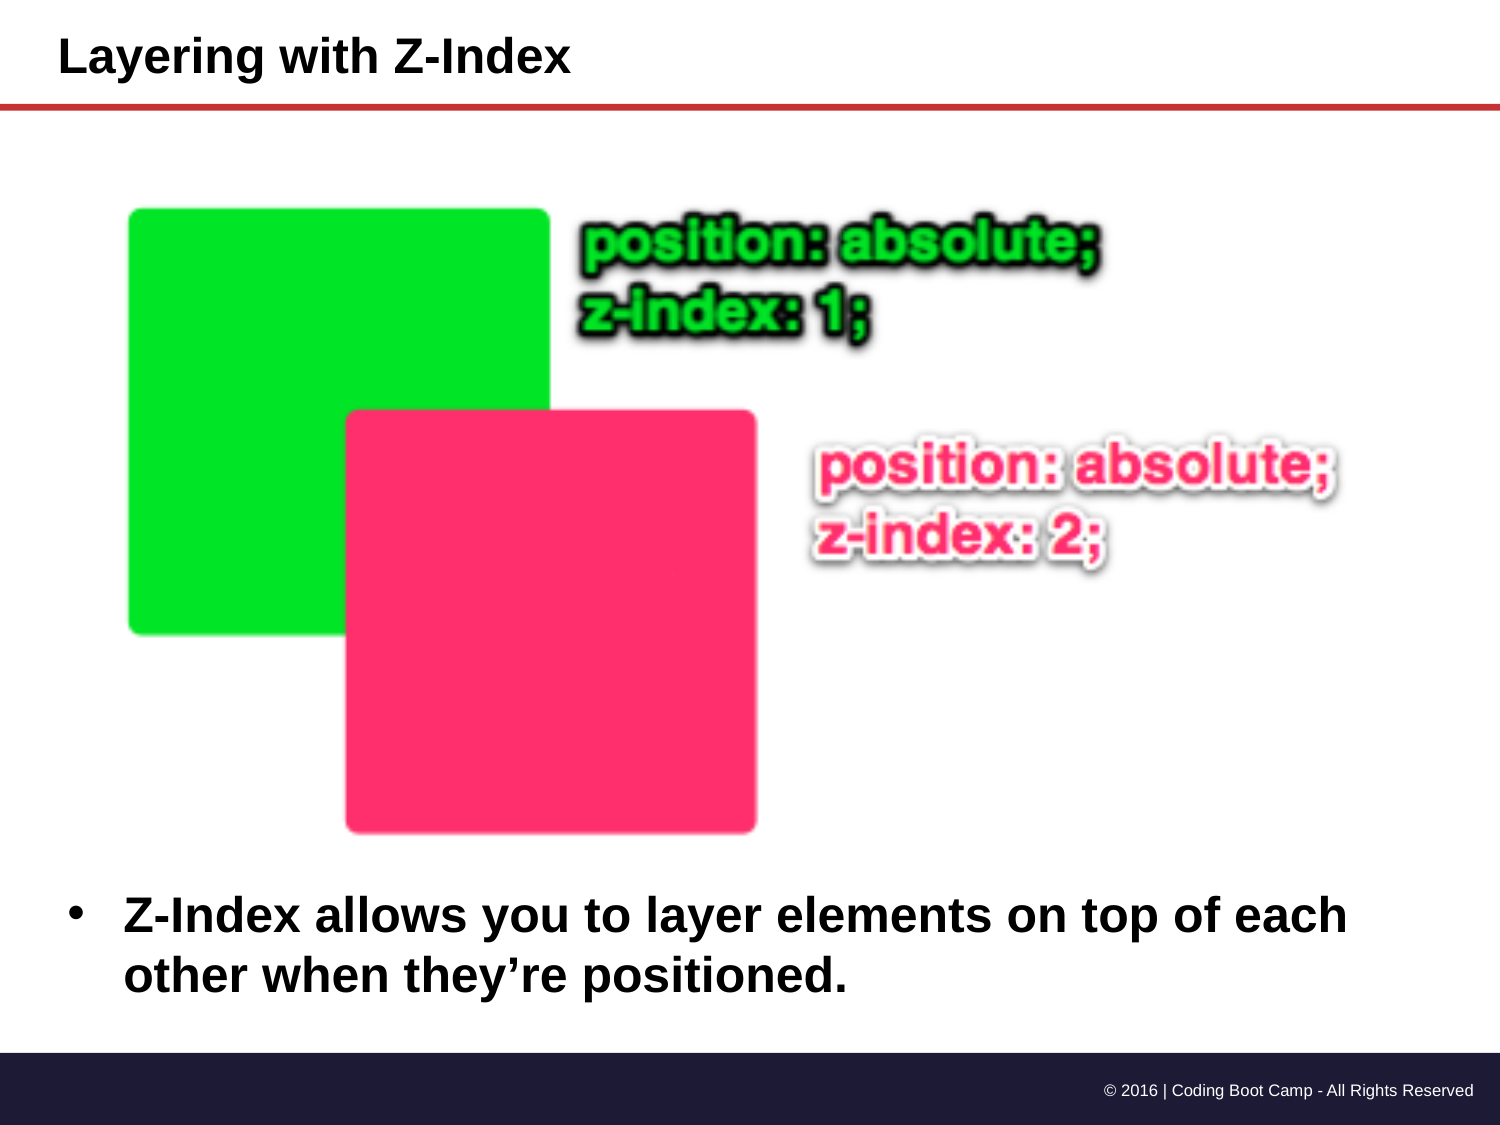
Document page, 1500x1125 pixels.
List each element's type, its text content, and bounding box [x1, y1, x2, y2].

picture [49, 149, 1407, 901]
text_box Z-Index allows you to layer elements on top of each other when they’re positioned. [59, 874, 1485, 1010]
text_box Layering with Z-Index [49, 16, 913, 91]
